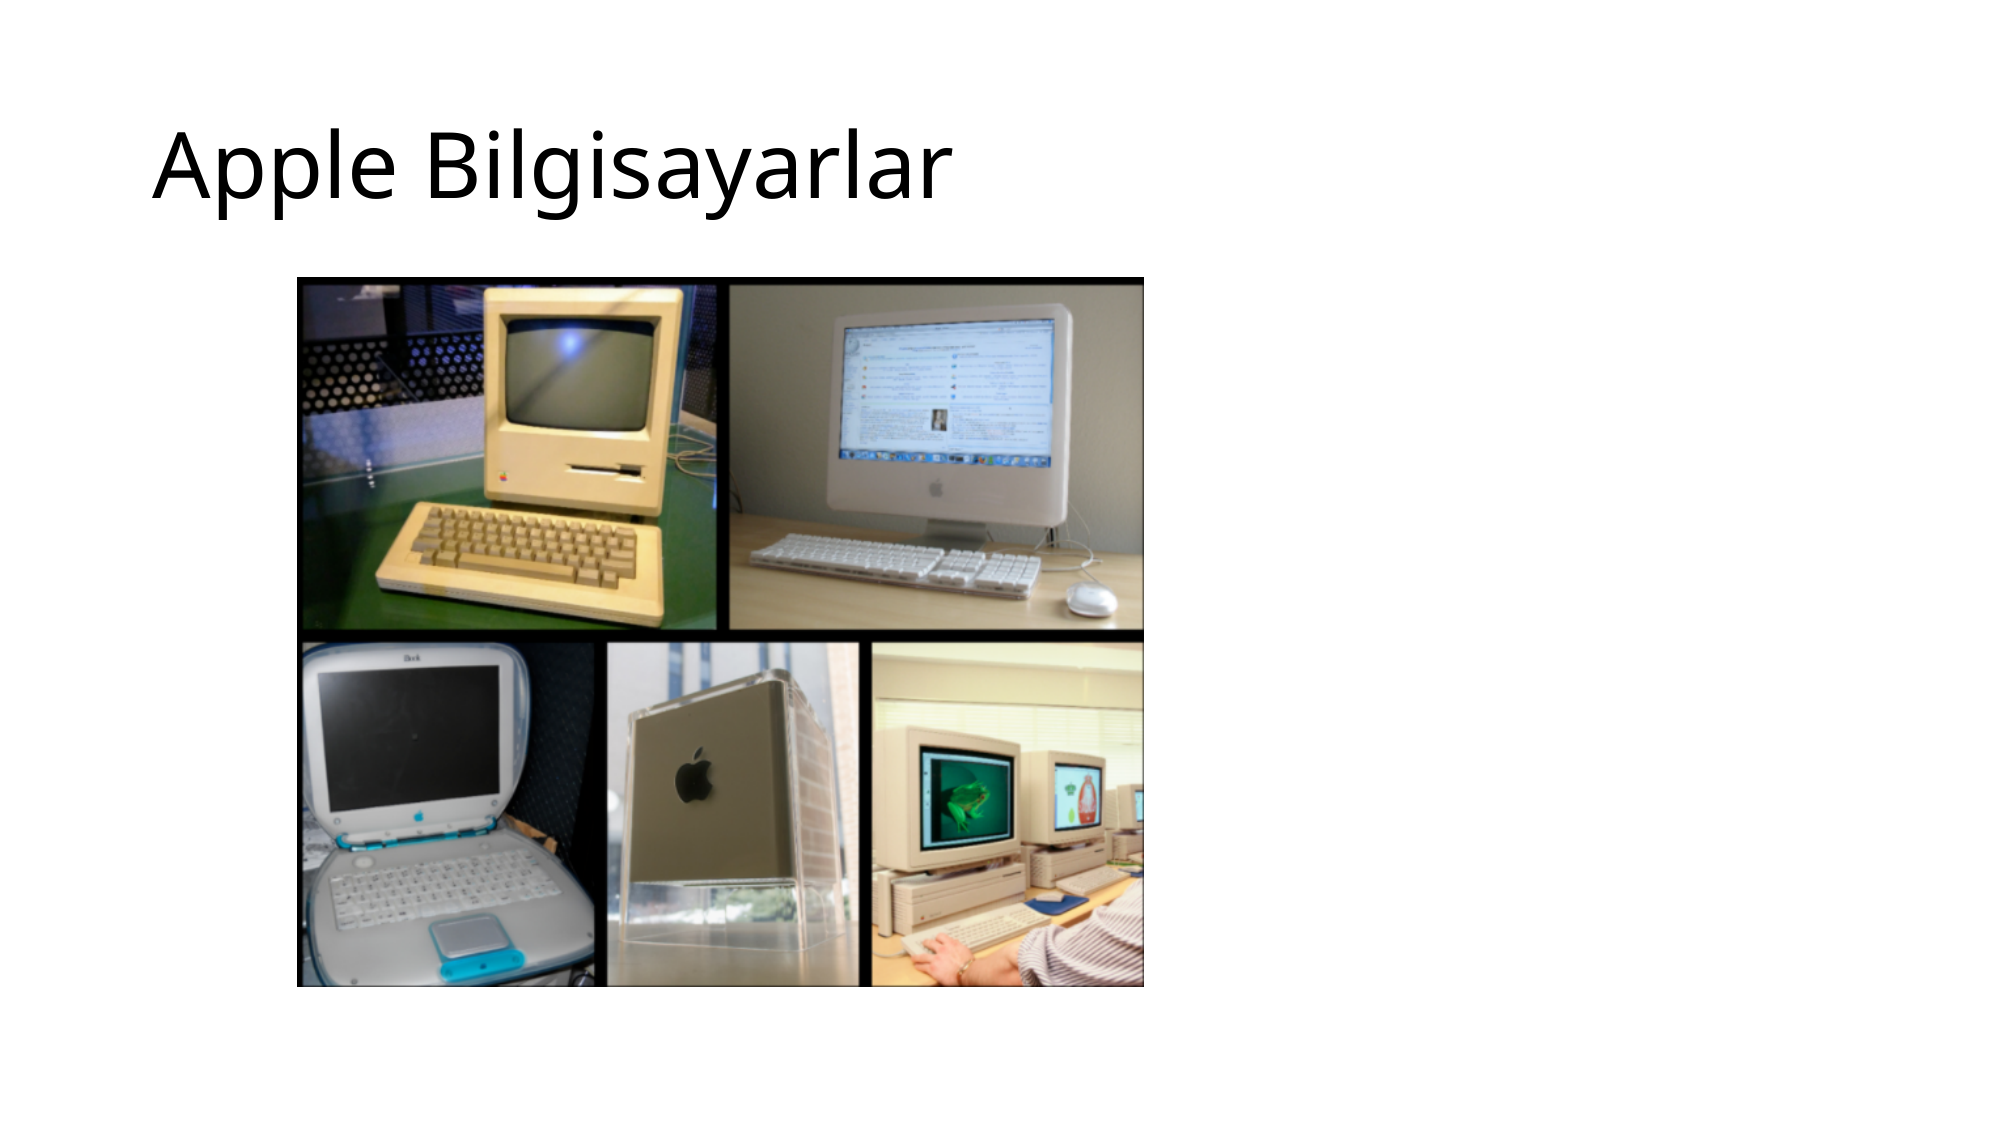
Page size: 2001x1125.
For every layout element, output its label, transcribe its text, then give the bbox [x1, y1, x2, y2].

title Apple Bilgisayarlar [137, 59, 1863, 278]
picture [297, 277, 1144, 987]
